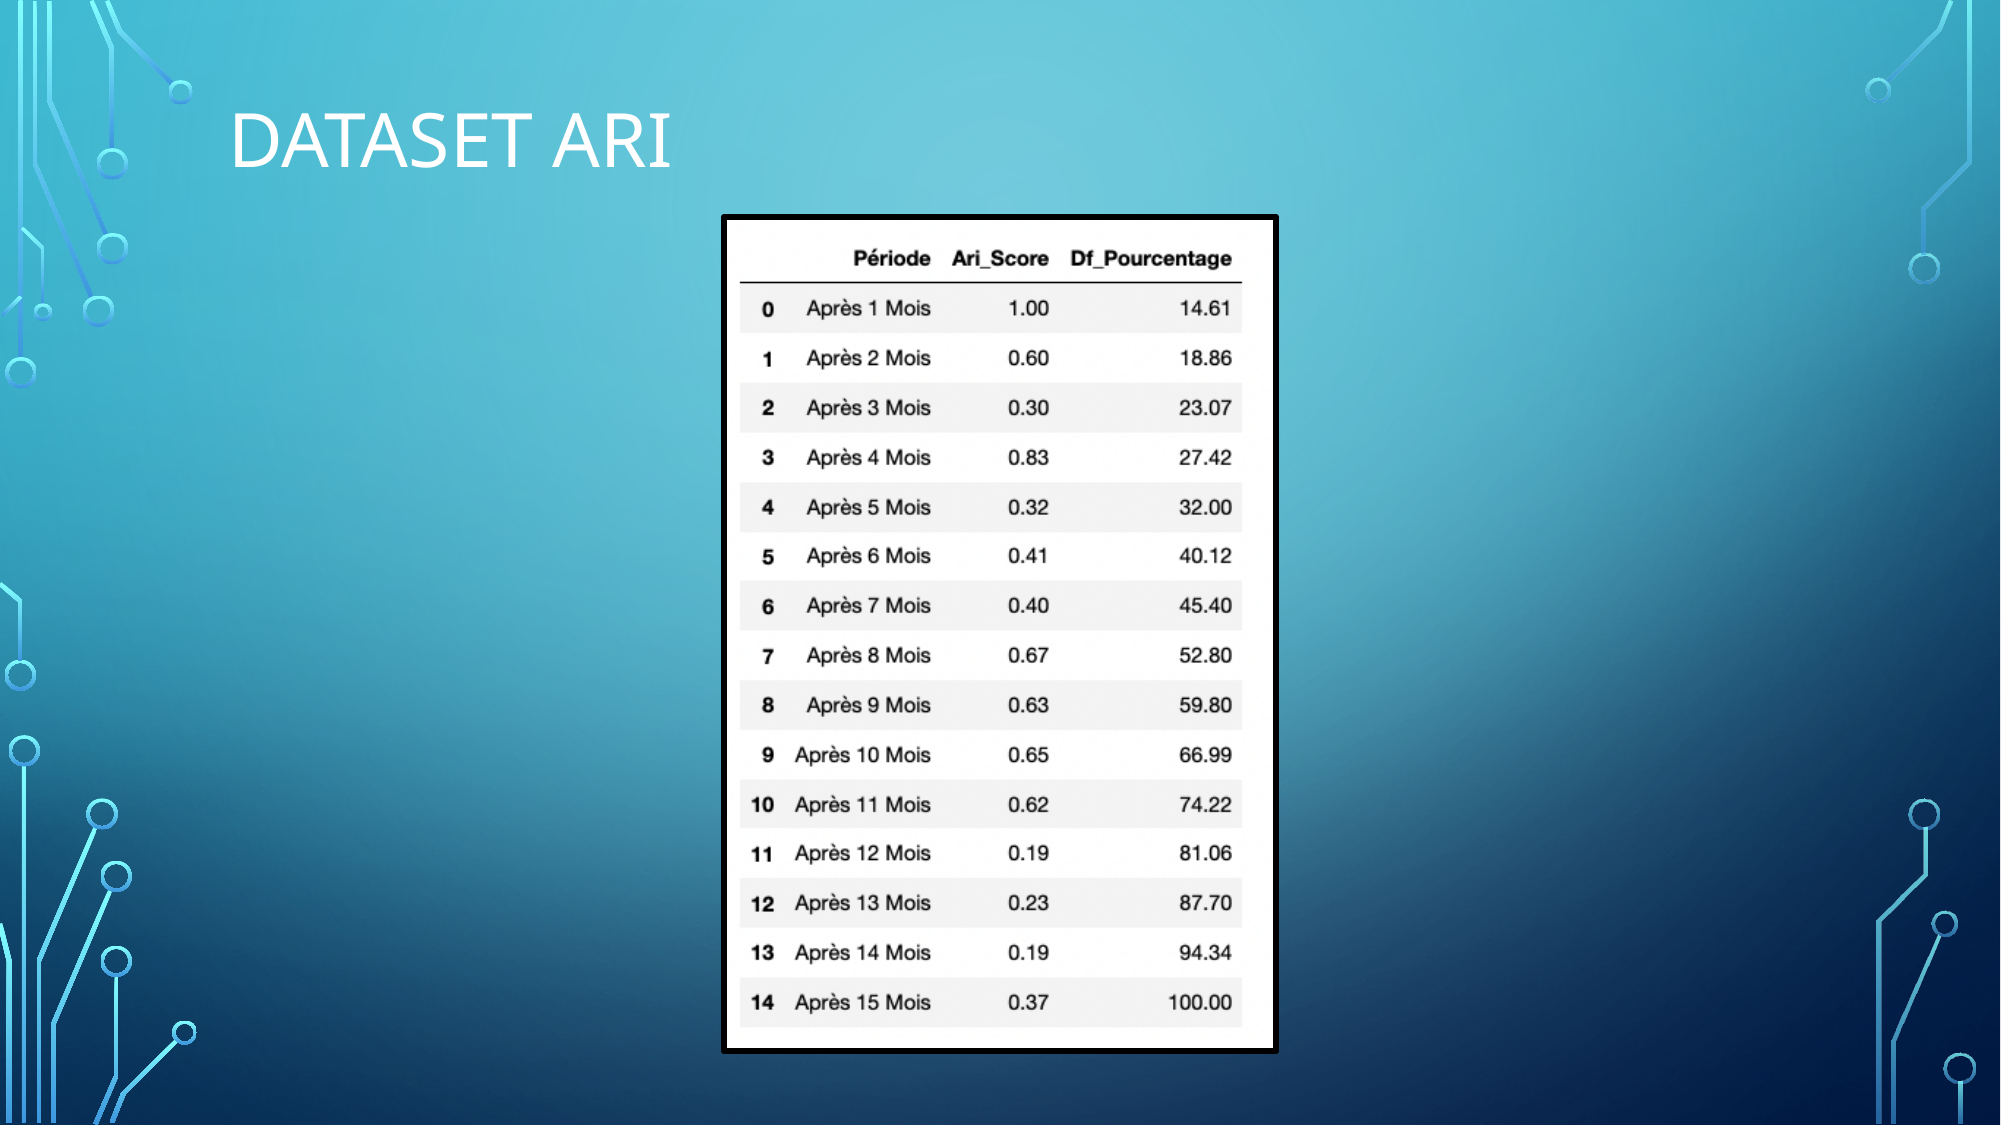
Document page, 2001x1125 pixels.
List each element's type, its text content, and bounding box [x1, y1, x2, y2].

picture [726, 219, 1273, 1049]
title DATASET ARI [213, 22, 1839, 265]
